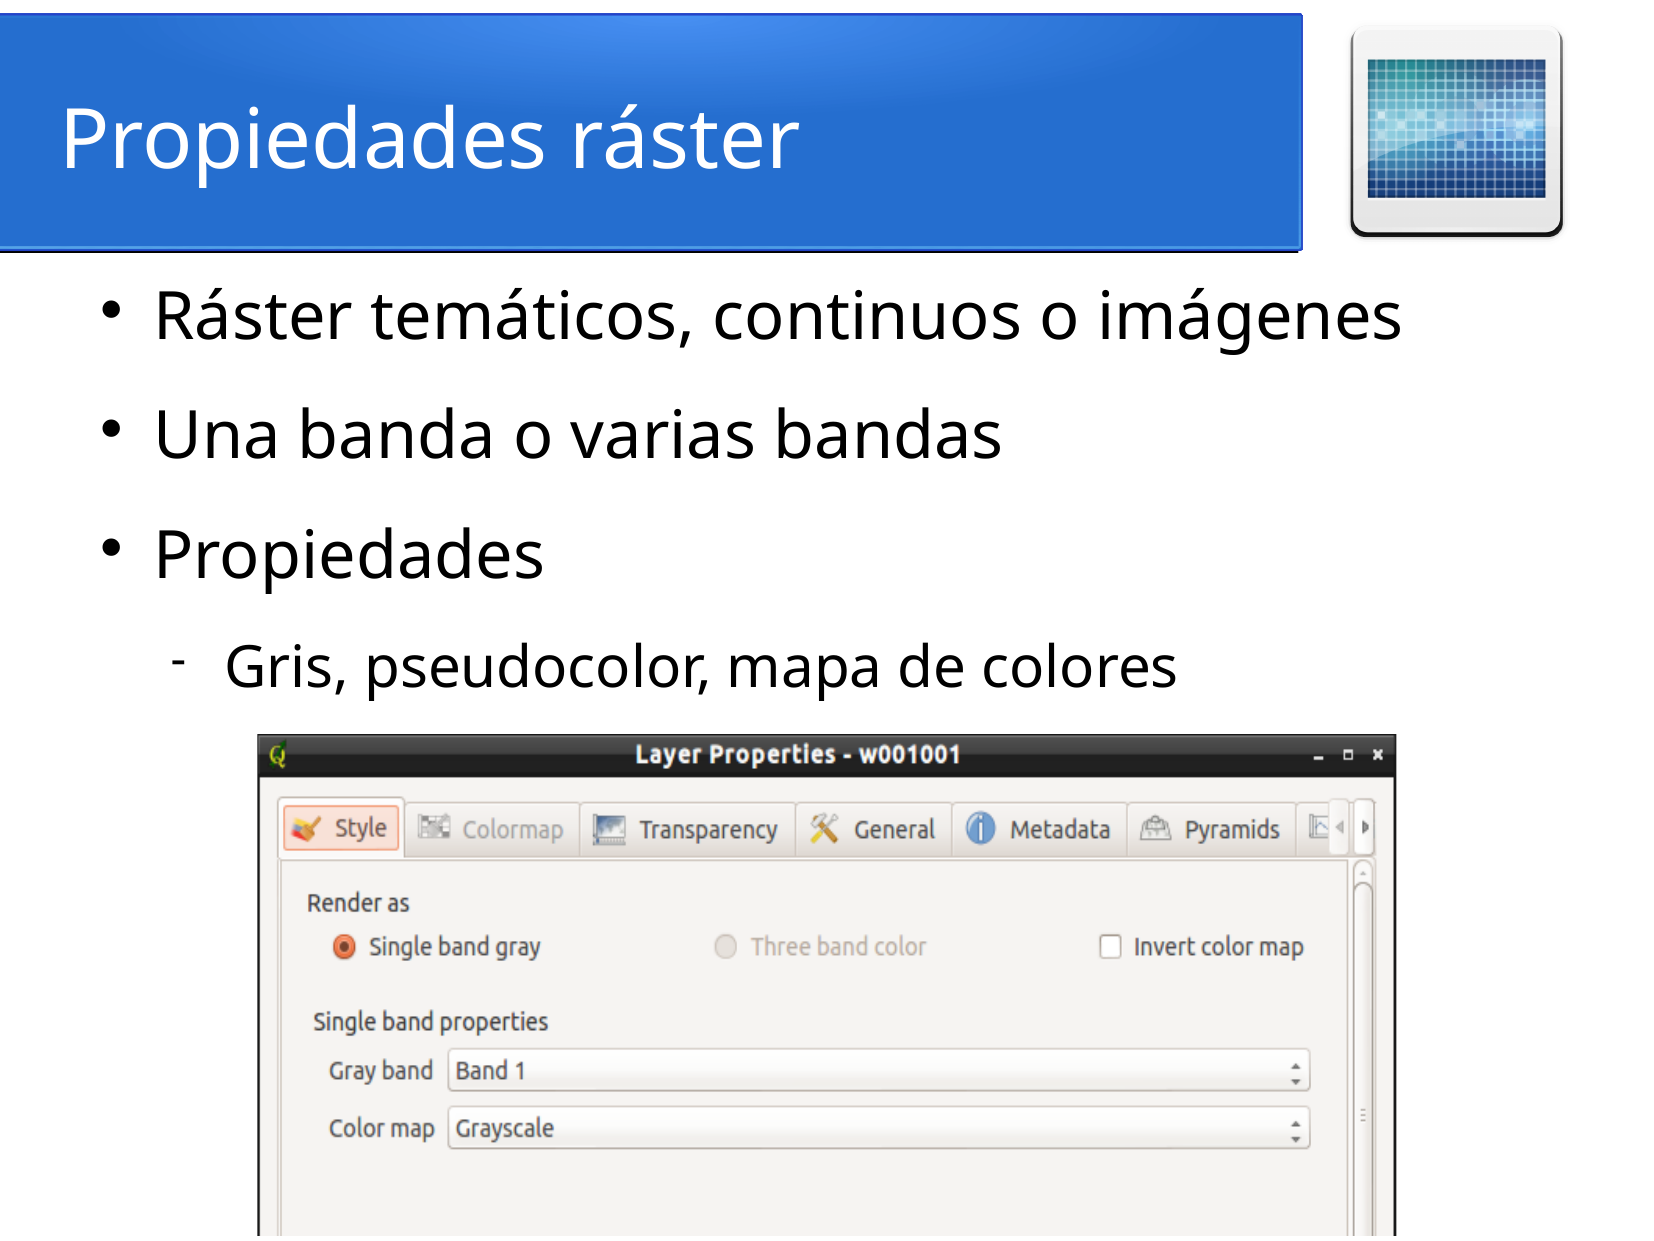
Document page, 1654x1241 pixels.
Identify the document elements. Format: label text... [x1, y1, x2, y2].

picture [1338, 10, 1576, 248]
picture [0, 11, 1307, 258]
picture [256, 733, 1397, 1236]
title Propiedades ráster [59, 25, 1283, 233]
list Ráster temáticos, continuos o imágenes Una banda o varias bandas Propiedades Gris, pseudocolor, mapa de colores [82, 263, 1538, 1142]
